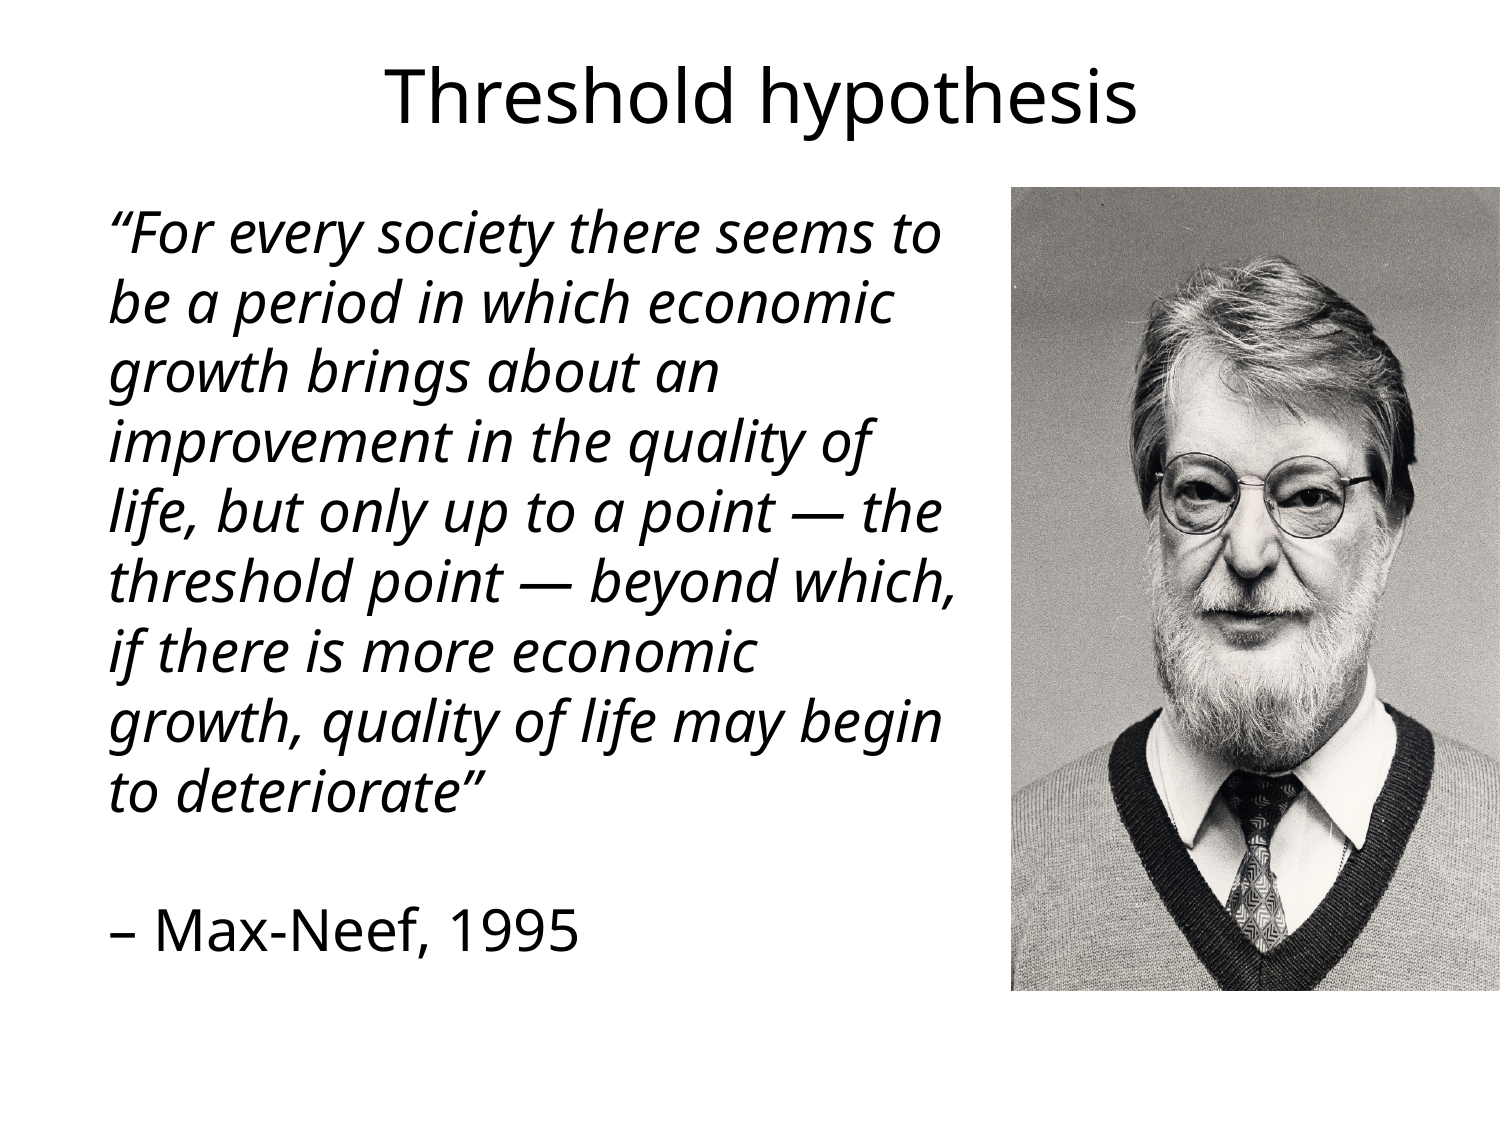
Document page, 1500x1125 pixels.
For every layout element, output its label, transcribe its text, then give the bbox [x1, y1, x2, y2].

picture [1011, 187, 1500, 991]
list “For every society there seems to be a period in which economic growth brings about an improvement in the quality of life, but only up to a point — the threshold point — beyond which, if there is more economic growth, quality of life may begin to deteriorate” – Max-Neef, 1995 [93, 187, 982, 1032]
title Threshold hypothesis [124, 0, 1401, 188]
